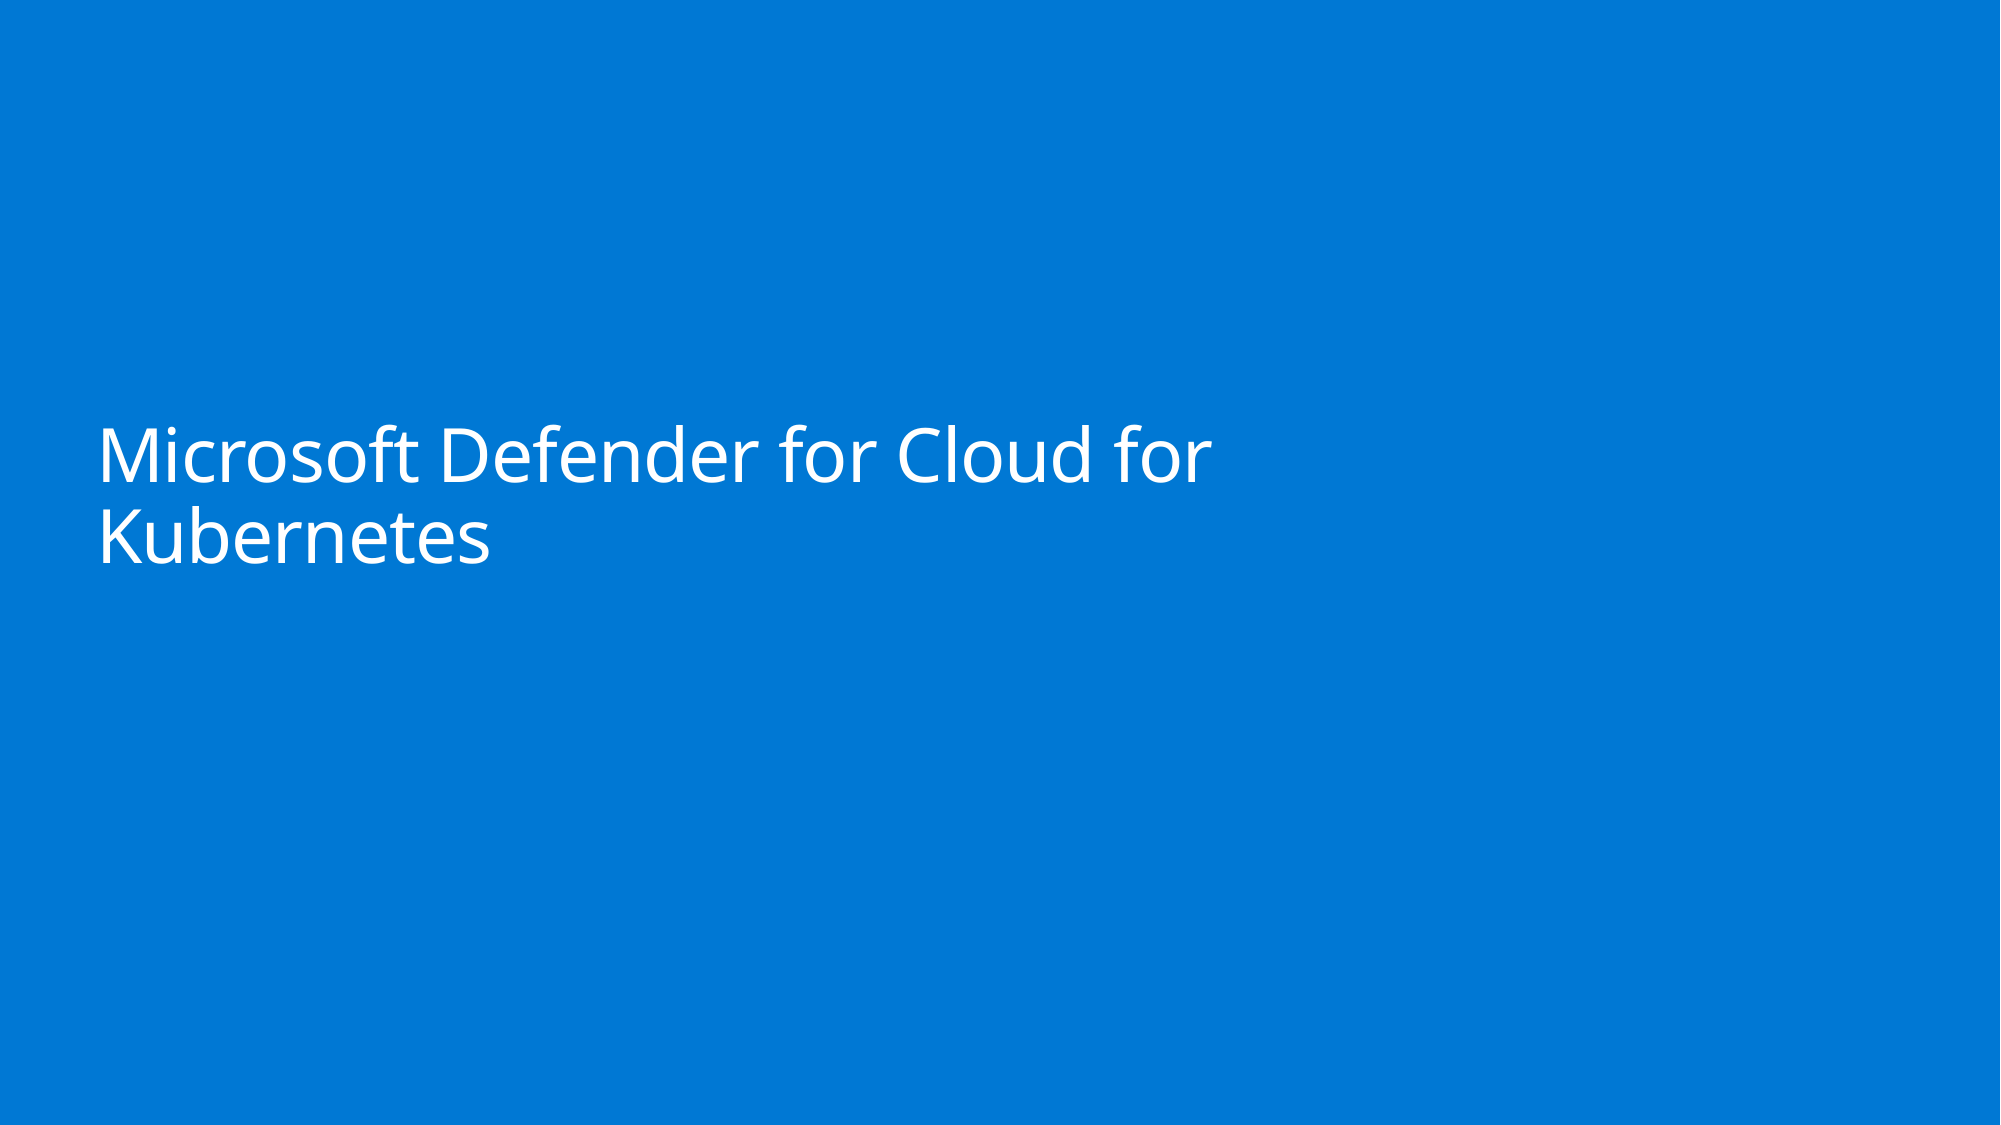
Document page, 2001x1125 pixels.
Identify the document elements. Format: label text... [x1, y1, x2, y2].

title Microsoft Defender for Cloud for Kubernetes [96, 498, 1596, 580]
